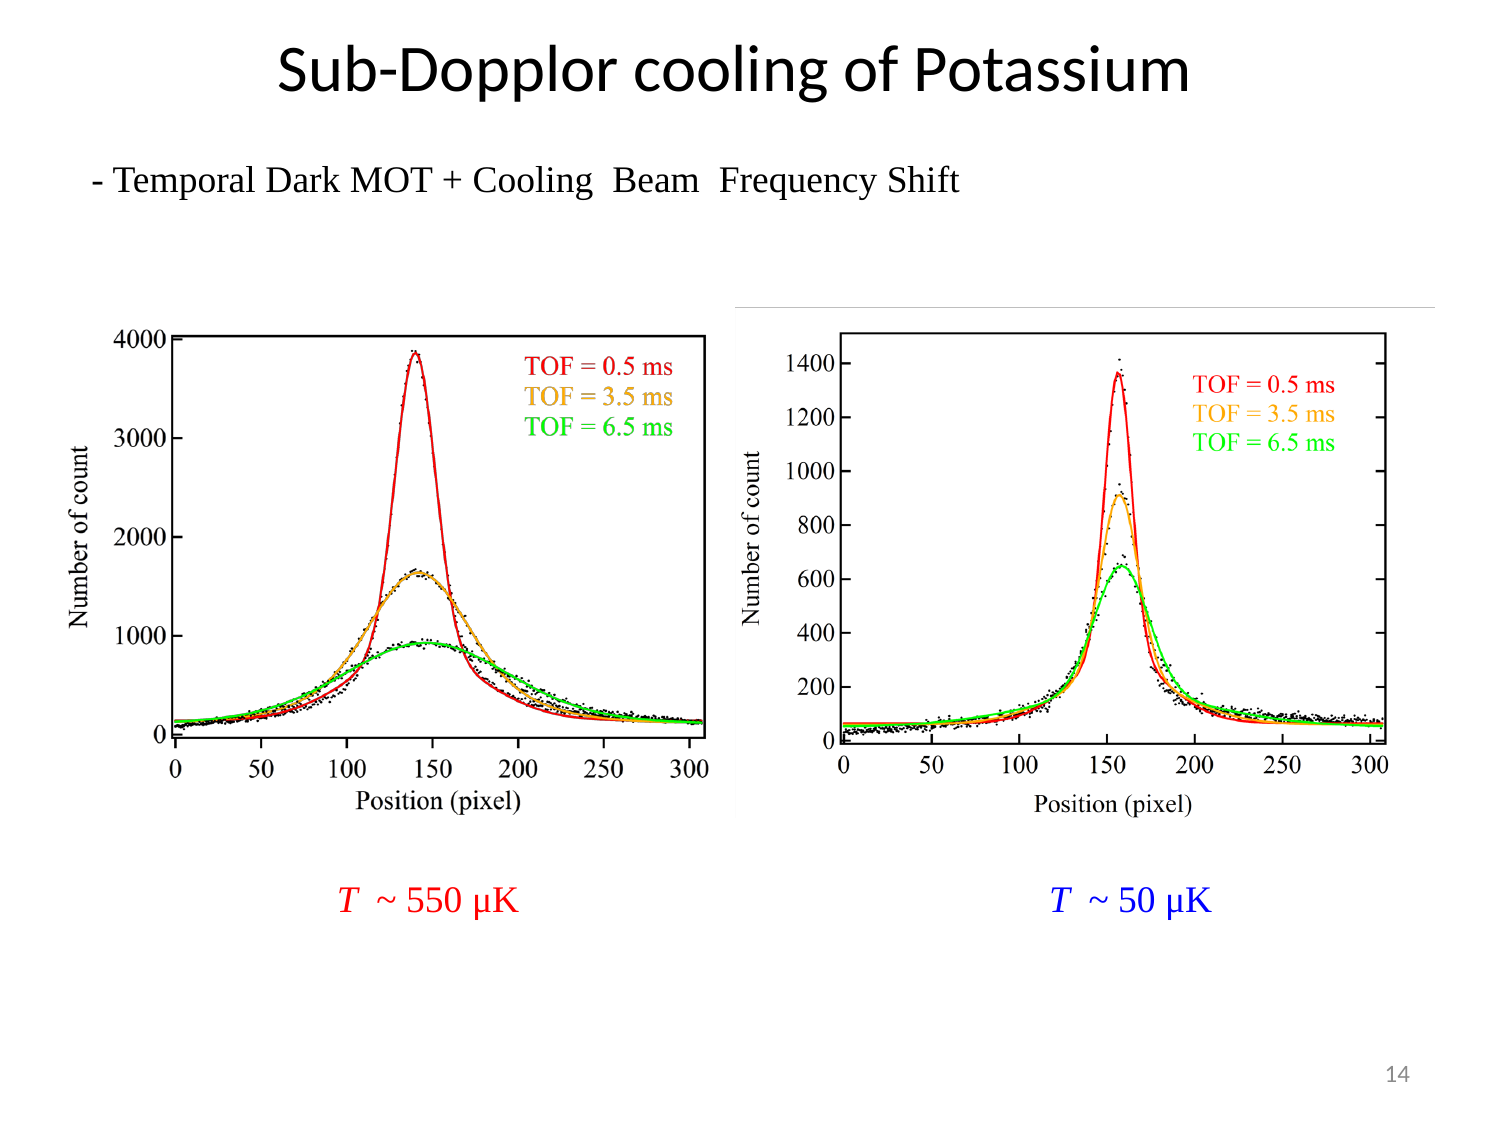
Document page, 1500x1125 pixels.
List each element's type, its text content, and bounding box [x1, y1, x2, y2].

text_box - Temporal Dark MOT + Cooling Beam Frequency Shift [76, 147, 1117, 208]
slide_number 14 [1074, 1042, 1425, 1103]
text_box T ~ 50 μK [1034, 868, 1228, 928]
text_box T ~ 550 μK [321, 868, 534, 928]
picture [60, 306, 1436, 819]
text_box Sub-Dopplor cooling of Potassium [0, 17, 1500, 113]
